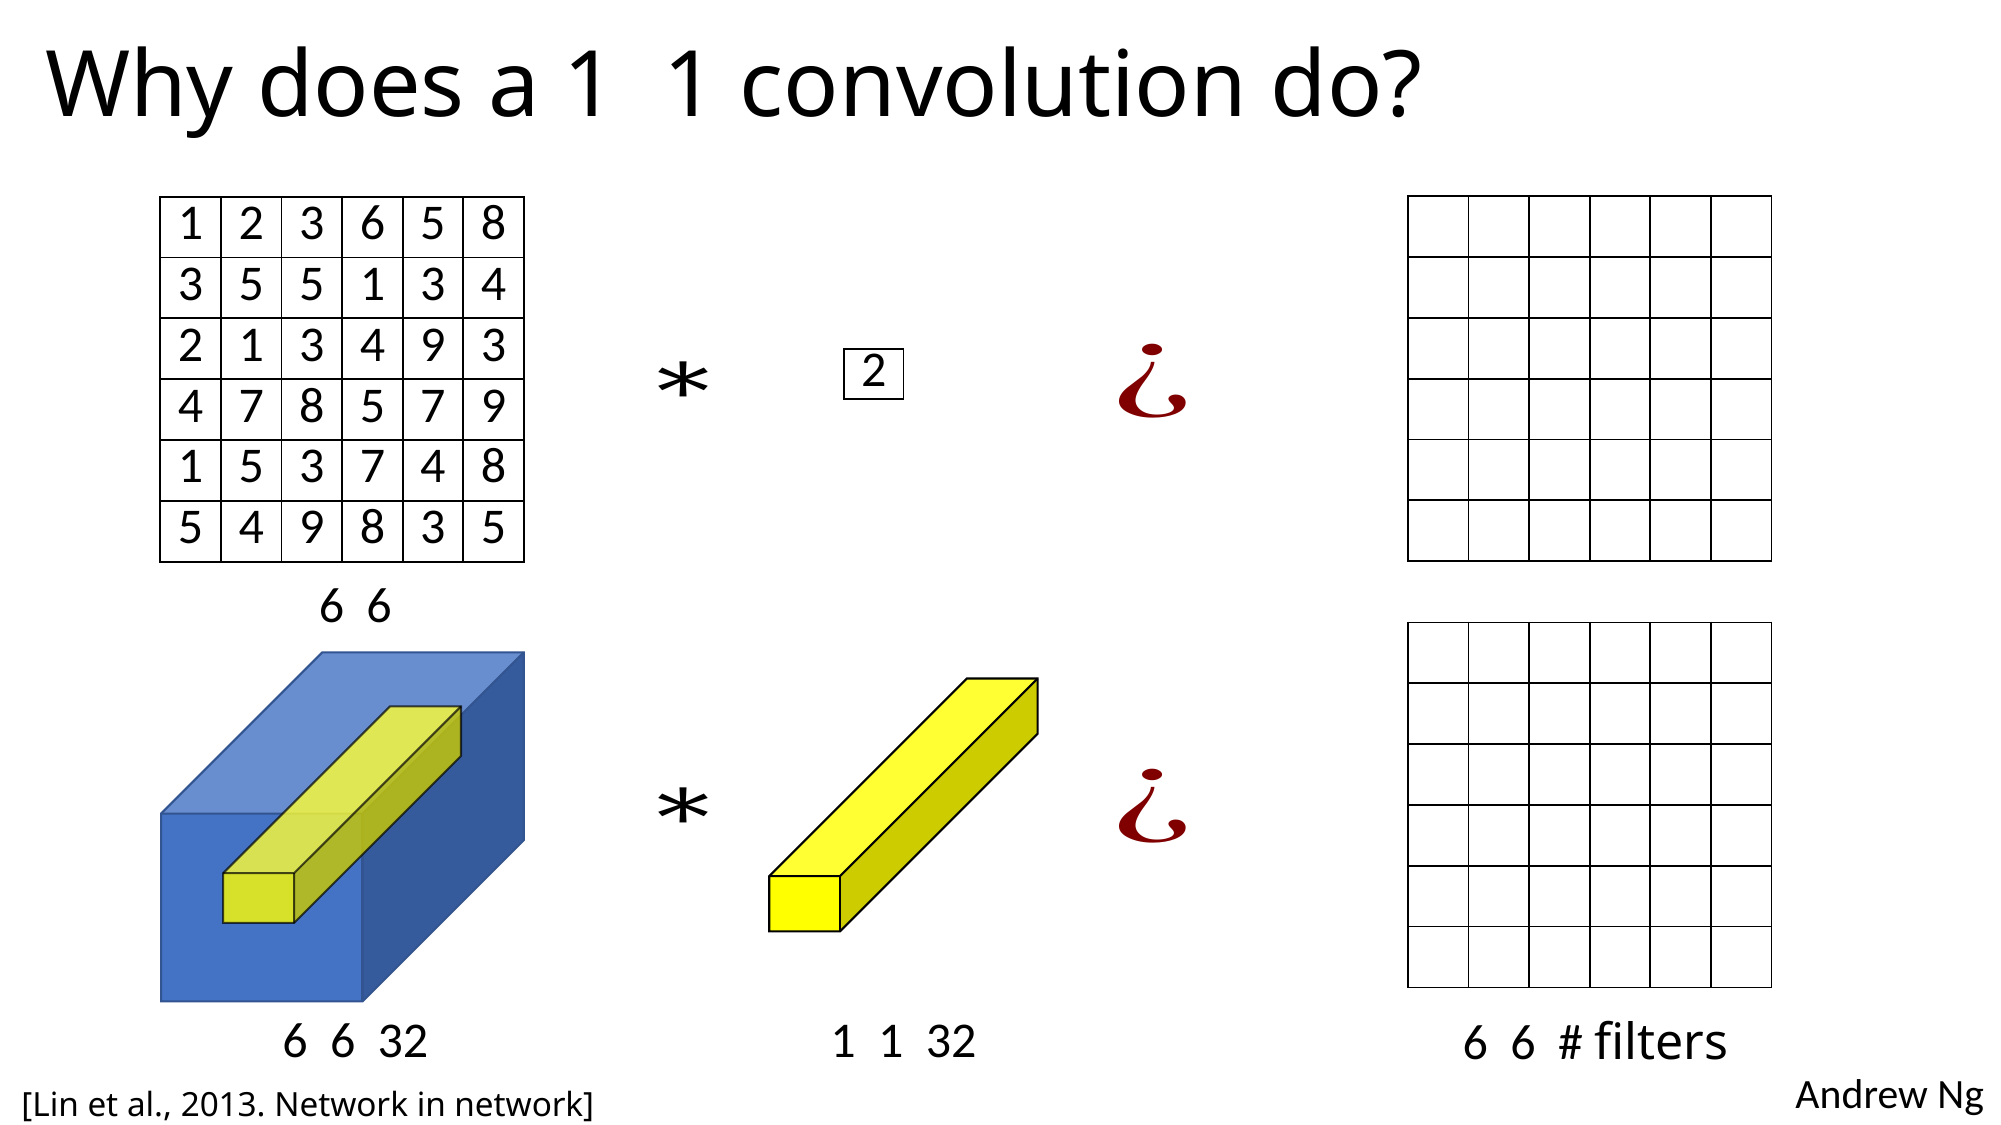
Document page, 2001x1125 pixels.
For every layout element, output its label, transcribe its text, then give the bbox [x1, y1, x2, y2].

table_cell [1591, 380, 1649, 439]
table_cell 4 [464, 258, 523, 317]
table_header [1651, 197, 1710, 256]
table_cell [1530, 867, 1589, 926]
table_cell 5 [282, 258, 341, 317]
table_cell [1651, 258, 1710, 317]
table_cell [1469, 867, 1528, 926]
table_header [1530, 623, 1589, 682]
table_cell [1712, 319, 1771, 378]
table_cell 4 [343, 319, 402, 378]
table_cell 1 [161, 441, 220, 500]
table_cell [1651, 684, 1710, 743]
table_cell [1591, 501, 1649, 560]
table_cell [1469, 806, 1528, 865]
table_cell [1409, 684, 1468, 743]
table_cell [1530, 745, 1589, 804]
table_cell [1469, 745, 1528, 804]
table_header [1651, 623, 1710, 682]
table_cell [1409, 867, 1468, 926]
table_header 1 [161, 198, 220, 257]
table_cell [1591, 927, 1649, 987]
table_cell [1591, 806, 1649, 865]
table_cell [1712, 927, 1771, 987]
table_cell [1712, 806, 1771, 865]
table_cell [1712, 258, 1771, 317]
table_cell [1591, 258, 1649, 317]
table_cell 2 [161, 319, 220, 378]
table_cell [1530, 258, 1589, 317]
table_cell 3 [404, 502, 462, 561]
table_cell 3 [282, 319, 341, 378]
table_header [1409, 623, 1468, 682]
table_cell 3 [404, 258, 462, 317]
table_cell [1712, 684, 1771, 743]
table_cell [1409, 806, 1468, 865]
table_cell [1530, 806, 1589, 865]
table_cell 8 [464, 441, 523, 500]
table_header [1530, 197, 1589, 256]
table_cell [1651, 319, 1710, 378]
table_cell 3 [161, 258, 220, 317]
table_cell [1469, 927, 1528, 987]
table_cell [1409, 927, 1468, 987]
table_cell 3 [464, 319, 523, 378]
table_cell [1712, 745, 1771, 804]
table_cell 7 [222, 380, 281, 439]
table_cell [1469, 501, 1528, 560]
table_cell 5 [222, 441, 281, 500]
table_cell [1469, 440, 1528, 499]
table_header 2 [222, 198, 281, 257]
table_header [1712, 197, 1771, 256]
table_header [1409, 197, 1468, 256]
table_cell [1469, 684, 1528, 743]
table_header [1591, 623, 1649, 682]
table_cell [1591, 440, 1649, 499]
table_header [1712, 623, 1771, 682]
table_cell 5 [222, 258, 281, 317]
table_cell [1530, 380, 1589, 439]
table_cell [1712, 380, 1771, 439]
table_cell [1530, 440, 1589, 499]
table_cell [1530, 927, 1589, 987]
table_cell 8 [282, 380, 341, 439]
table_cell [1591, 319, 1649, 378]
table_cell [1591, 745, 1649, 804]
table_cell [1530, 684, 1589, 743]
text_box [768, 677, 1039, 933]
table_cell 8 [343, 502, 402, 561]
text_box [160, 651, 525, 1003]
table_cell 4 [161, 380, 220, 439]
table_cell [1469, 380, 1528, 439]
table_cell [1530, 319, 1589, 378]
table_cell [1712, 440, 1771, 499]
table_header [1469, 197, 1528, 256]
table_cell 1 [343, 258, 402, 317]
table_cell [1651, 440, 1710, 499]
table_cell [1469, 319, 1528, 378]
table_cell 9 [464, 380, 523, 439]
table_cell [1651, 927, 1710, 987]
table_cell [1409, 258, 1468, 317]
table_cell [1651, 806, 1710, 865]
text_box [Lin et al., 2013. Network in network] [6, 1076, 611, 1125]
table_header [1591, 197, 1649, 256]
table_cell 7 [404, 380, 462, 439]
table_cell [1712, 501, 1771, 560]
table_cell 1 [222, 319, 281, 378]
table_cell [1409, 319, 1468, 378]
table_header 8 [464, 198, 523, 257]
table_cell 3 [282, 441, 341, 500]
table_cell [1651, 745, 1710, 804]
table_cell 5 [161, 502, 220, 561]
table_cell [1591, 684, 1649, 743]
table_cell [1530, 501, 1589, 560]
table_header 5 [404, 198, 462, 257]
table_cell [1469, 258, 1528, 317]
table_cell 5 [343, 380, 402, 439]
table_header [1469, 623, 1528, 682]
table_cell [1712, 867, 1771, 926]
table_cell 4 [404, 441, 462, 500]
table_cell [1409, 380, 1468, 439]
table_cell [1409, 440, 1468, 499]
text_box [222, 705, 463, 924]
table_cell [1409, 745, 1468, 804]
table_cell 9 [404, 319, 462, 378]
table_cell 7 [343, 441, 402, 500]
table_cell [1651, 380, 1710, 439]
table_header 2 [845, 350, 903, 398]
table_cell [1651, 501, 1710, 560]
table_cell [1591, 867, 1649, 926]
table_cell [1651, 867, 1710, 926]
table_cell 4 [222, 502, 281, 561]
table_cell [1409, 501, 1468, 560]
table_cell 5 [464, 502, 523, 561]
table_header 3 [282, 198, 341, 257]
table_cell 9 [282, 502, 341, 561]
table_header 6 [343, 198, 402, 257]
